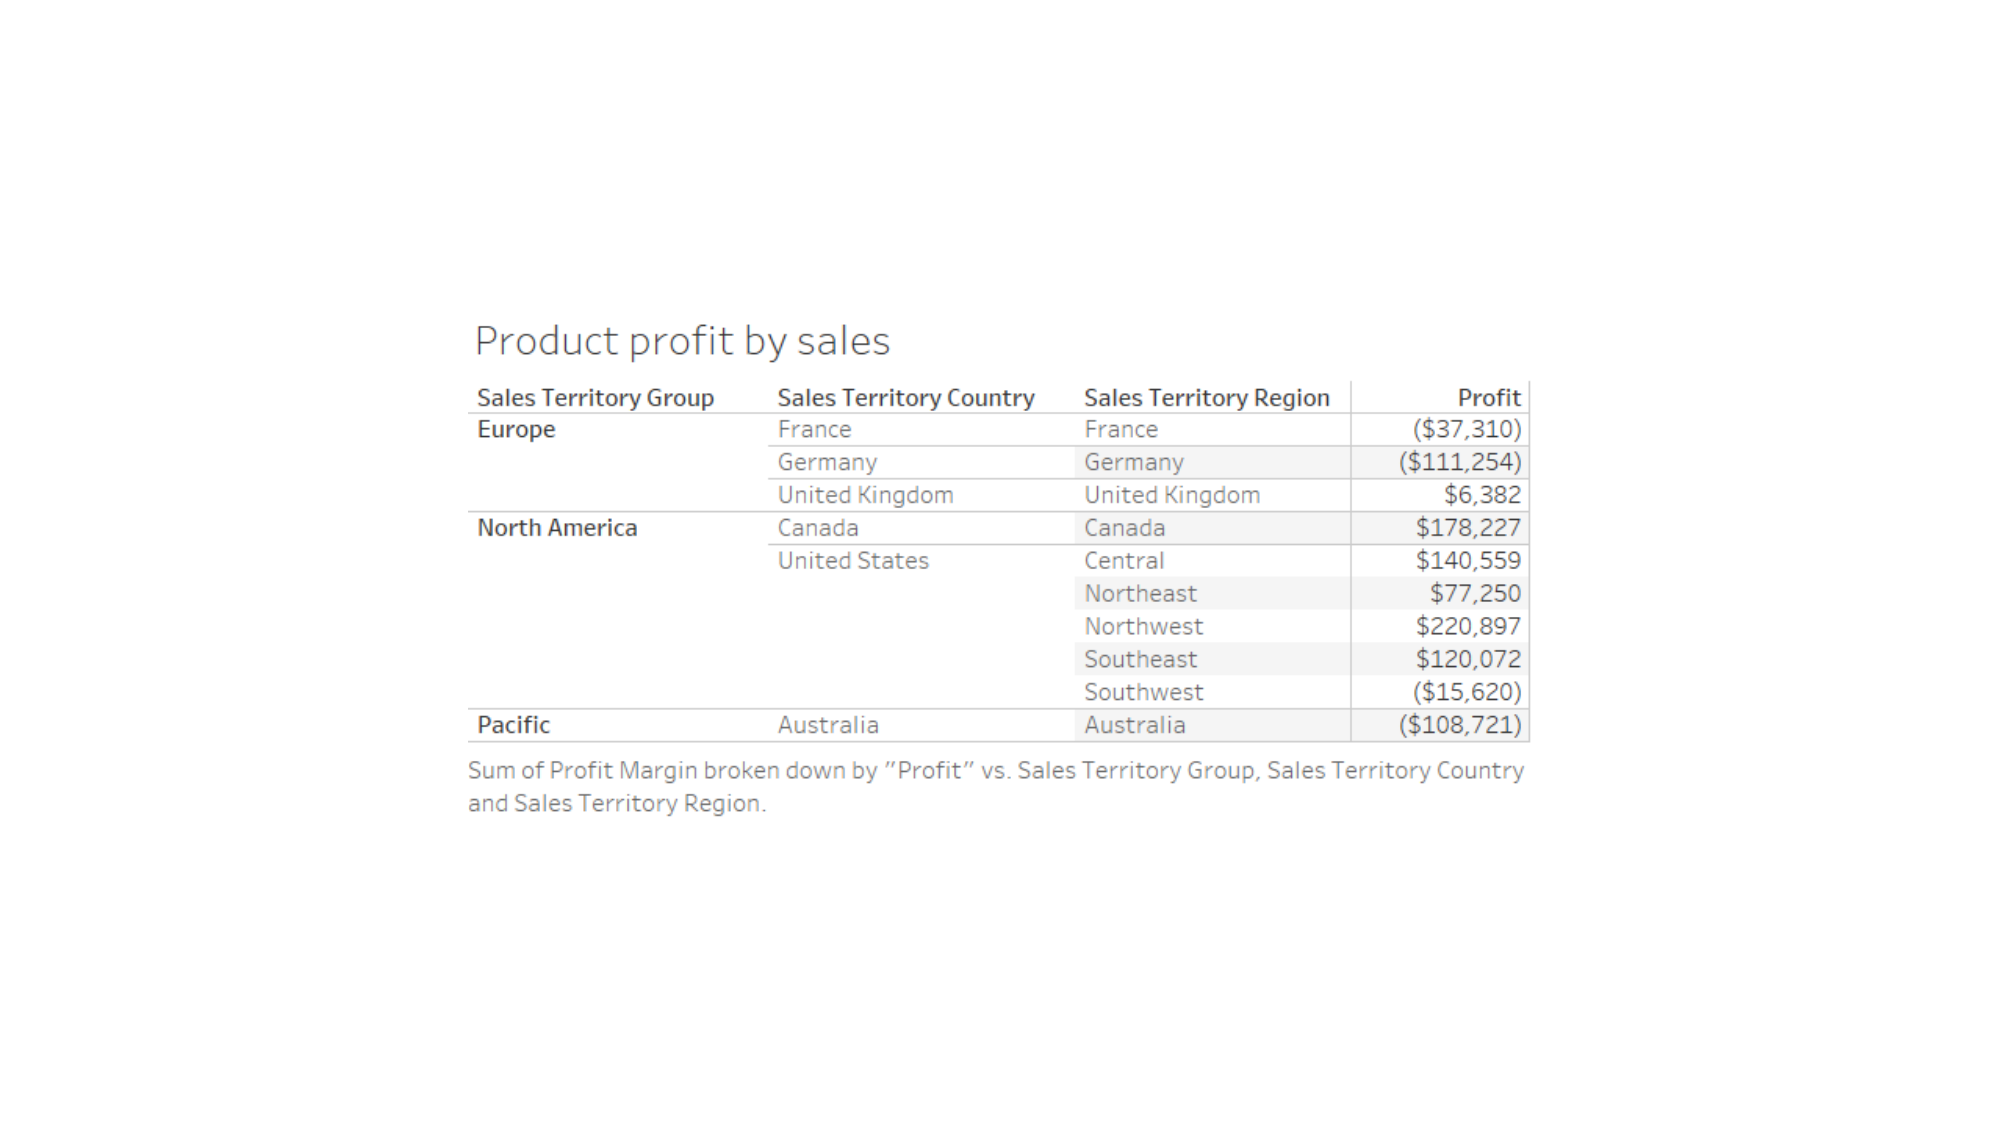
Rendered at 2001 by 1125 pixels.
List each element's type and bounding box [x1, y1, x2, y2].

picture [468, 303, 1532, 822]
